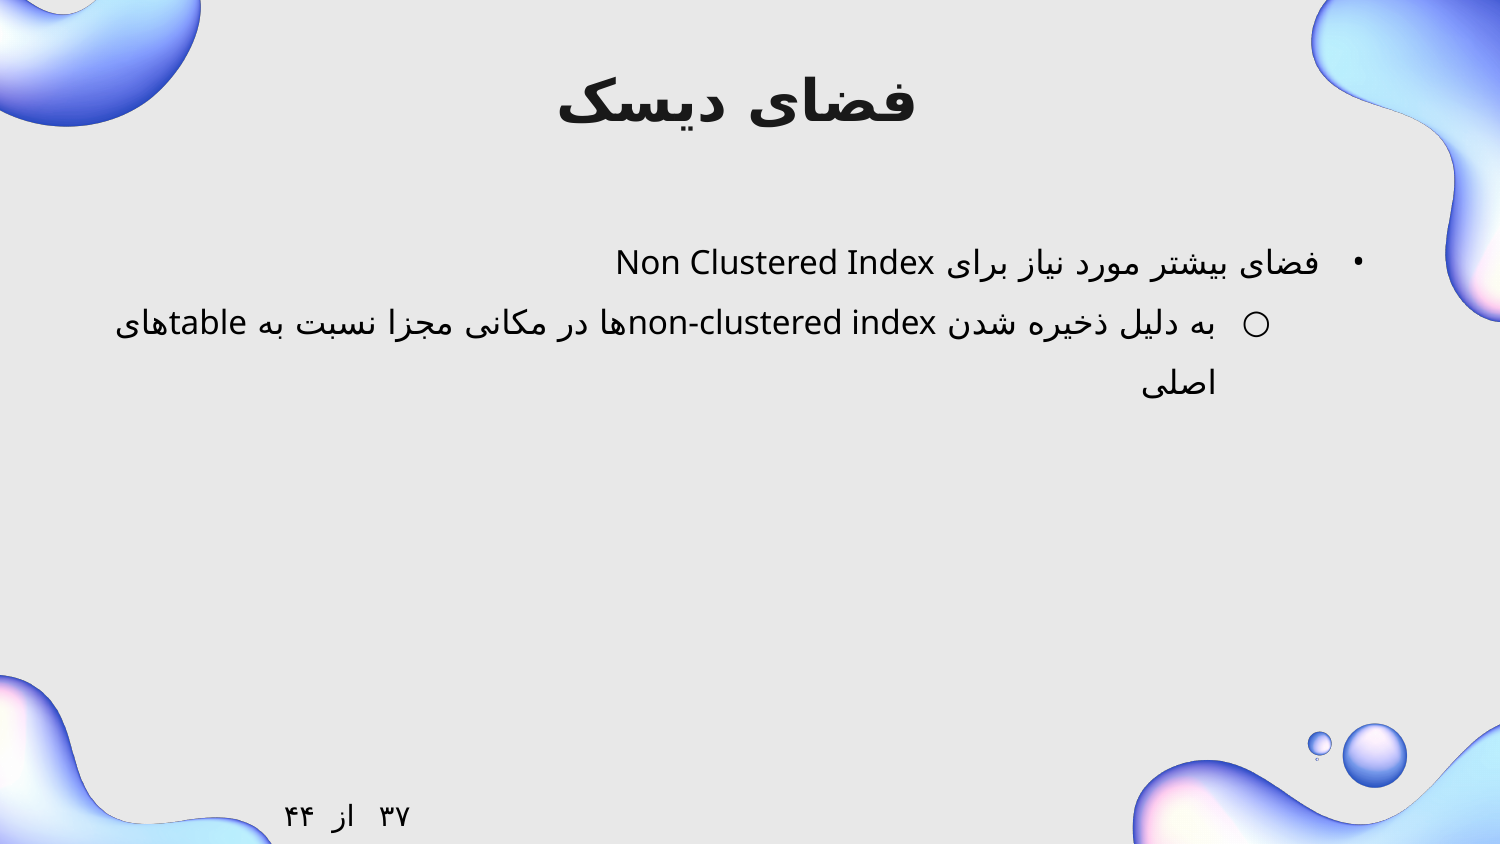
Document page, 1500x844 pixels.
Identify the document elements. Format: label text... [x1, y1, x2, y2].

text_box فضای بیشتر مورد نیاز برای Non Clustered Index به دلیل ذخیره شدن non-clustered indexها در مکانی مجزا نسبت به tableهای اصلی [31, 213, 1382, 409]
text_box از [331, 789, 356, 840]
picture [1246, 0, 1500, 360]
picture [1099, 662, 1500, 844]
title فضای دیسک [105, 51, 1370, 146]
text_box ۴۴ [262, 789, 331, 840]
picture [0, 655, 314, 844]
picture [0, 0, 220, 158]
text_box ۳۷ [356, 789, 426, 840]
